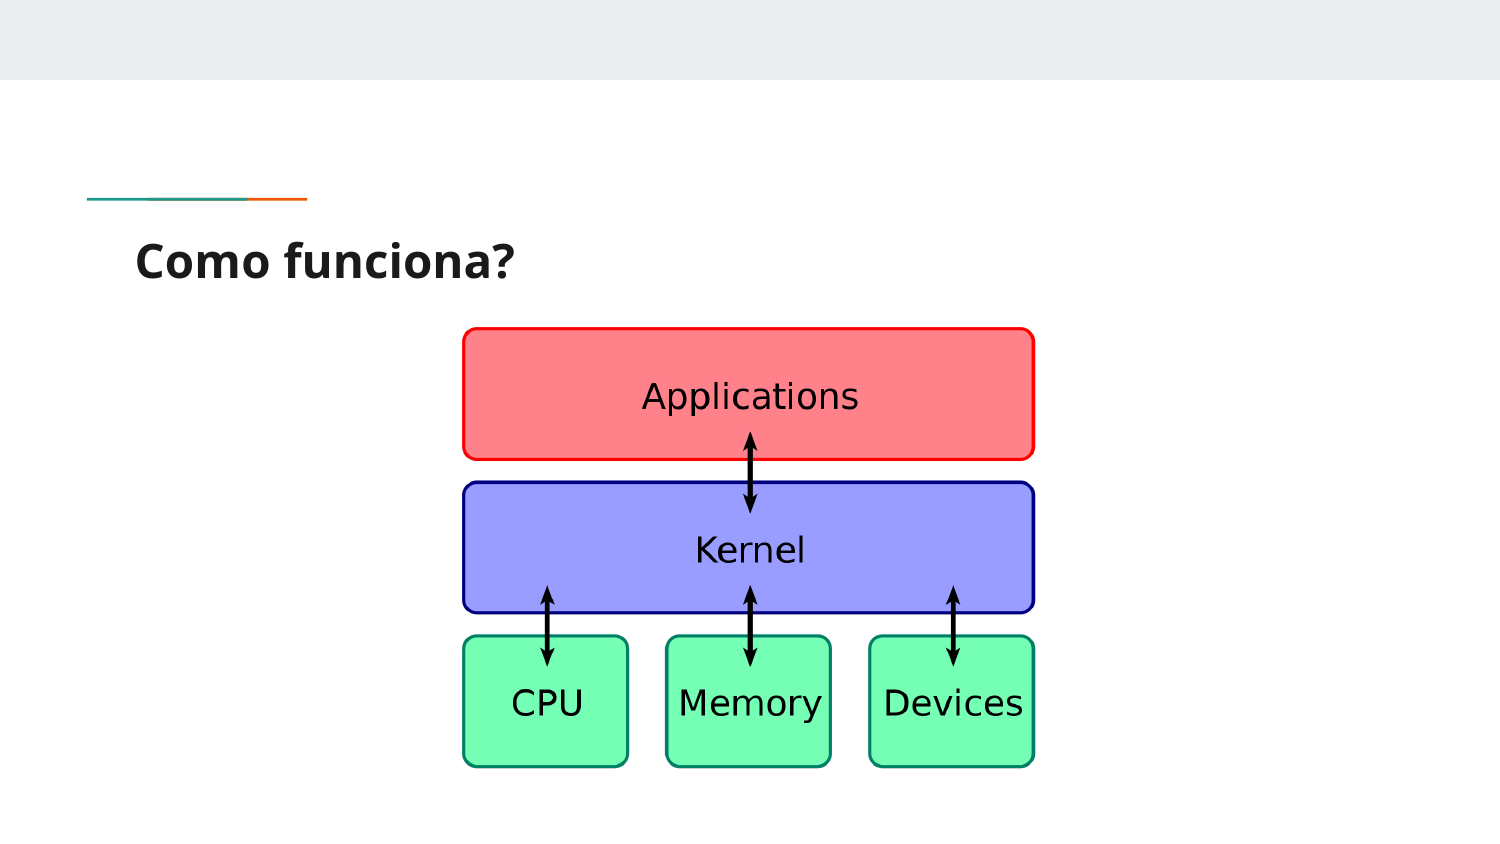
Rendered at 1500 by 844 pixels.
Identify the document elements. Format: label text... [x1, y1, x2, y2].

picture [439, 303, 1061, 794]
title Como funciona? [119, 216, 1381, 305]
